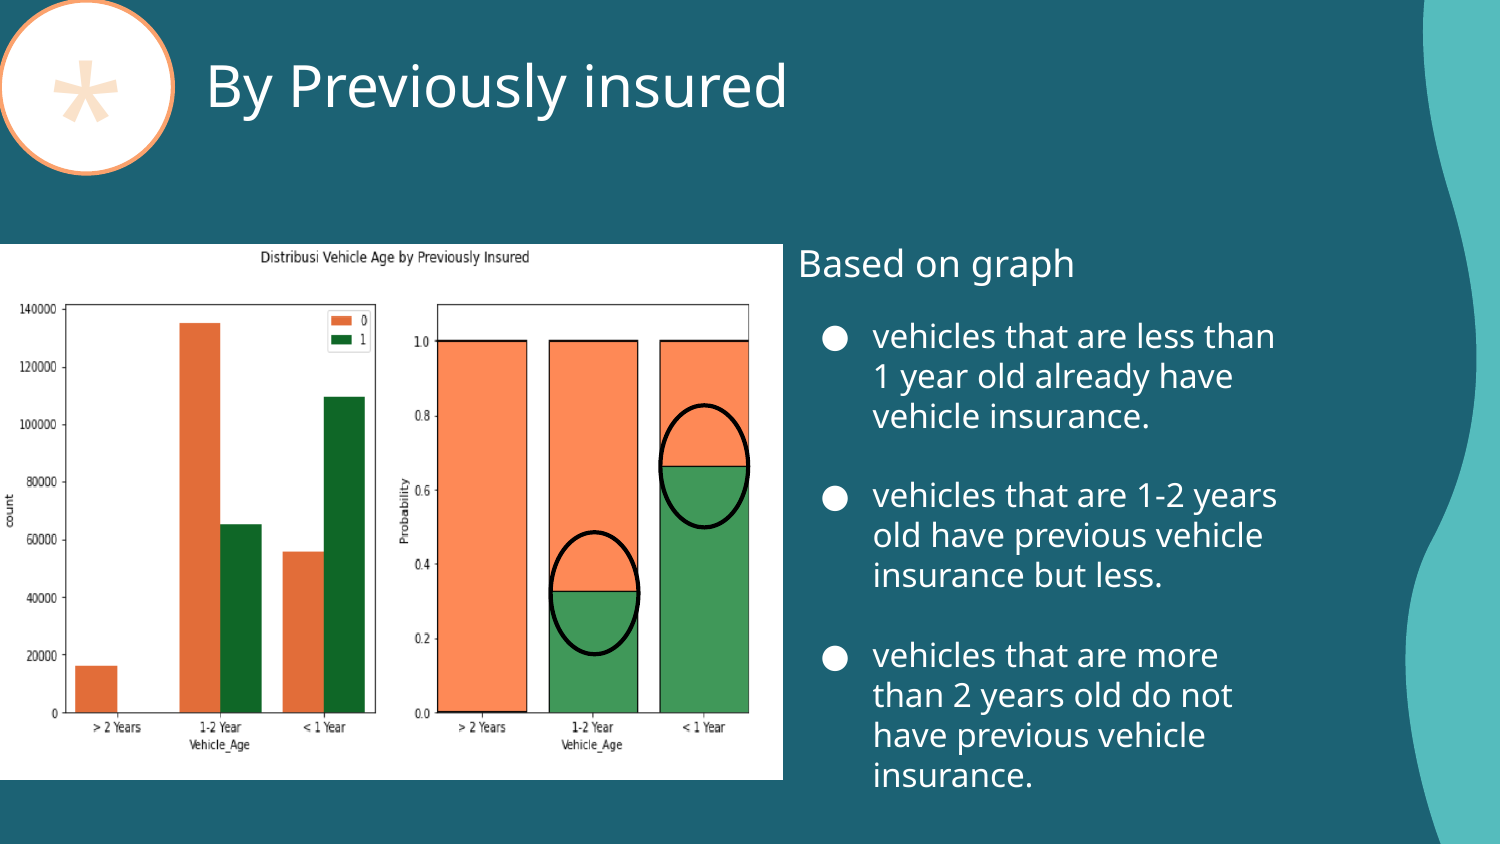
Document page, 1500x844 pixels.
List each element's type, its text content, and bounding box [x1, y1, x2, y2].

text_box [0, 0, 176, 176]
list vehicles that are less than 1 year old already have vehicle insurance. vehicles that are 1-2 years old have previous vehicle insurance but less. vehicles that are more than 2 years old do not have previous vehicle insurance. [787, 300, 1313, 757]
picture [0, 244, 783, 781]
title By Previously insured [190, 33, 1051, 128]
text_box * [11, 87, 161, 134]
subtitle Based on graph [782, 227, 1261, 300]
